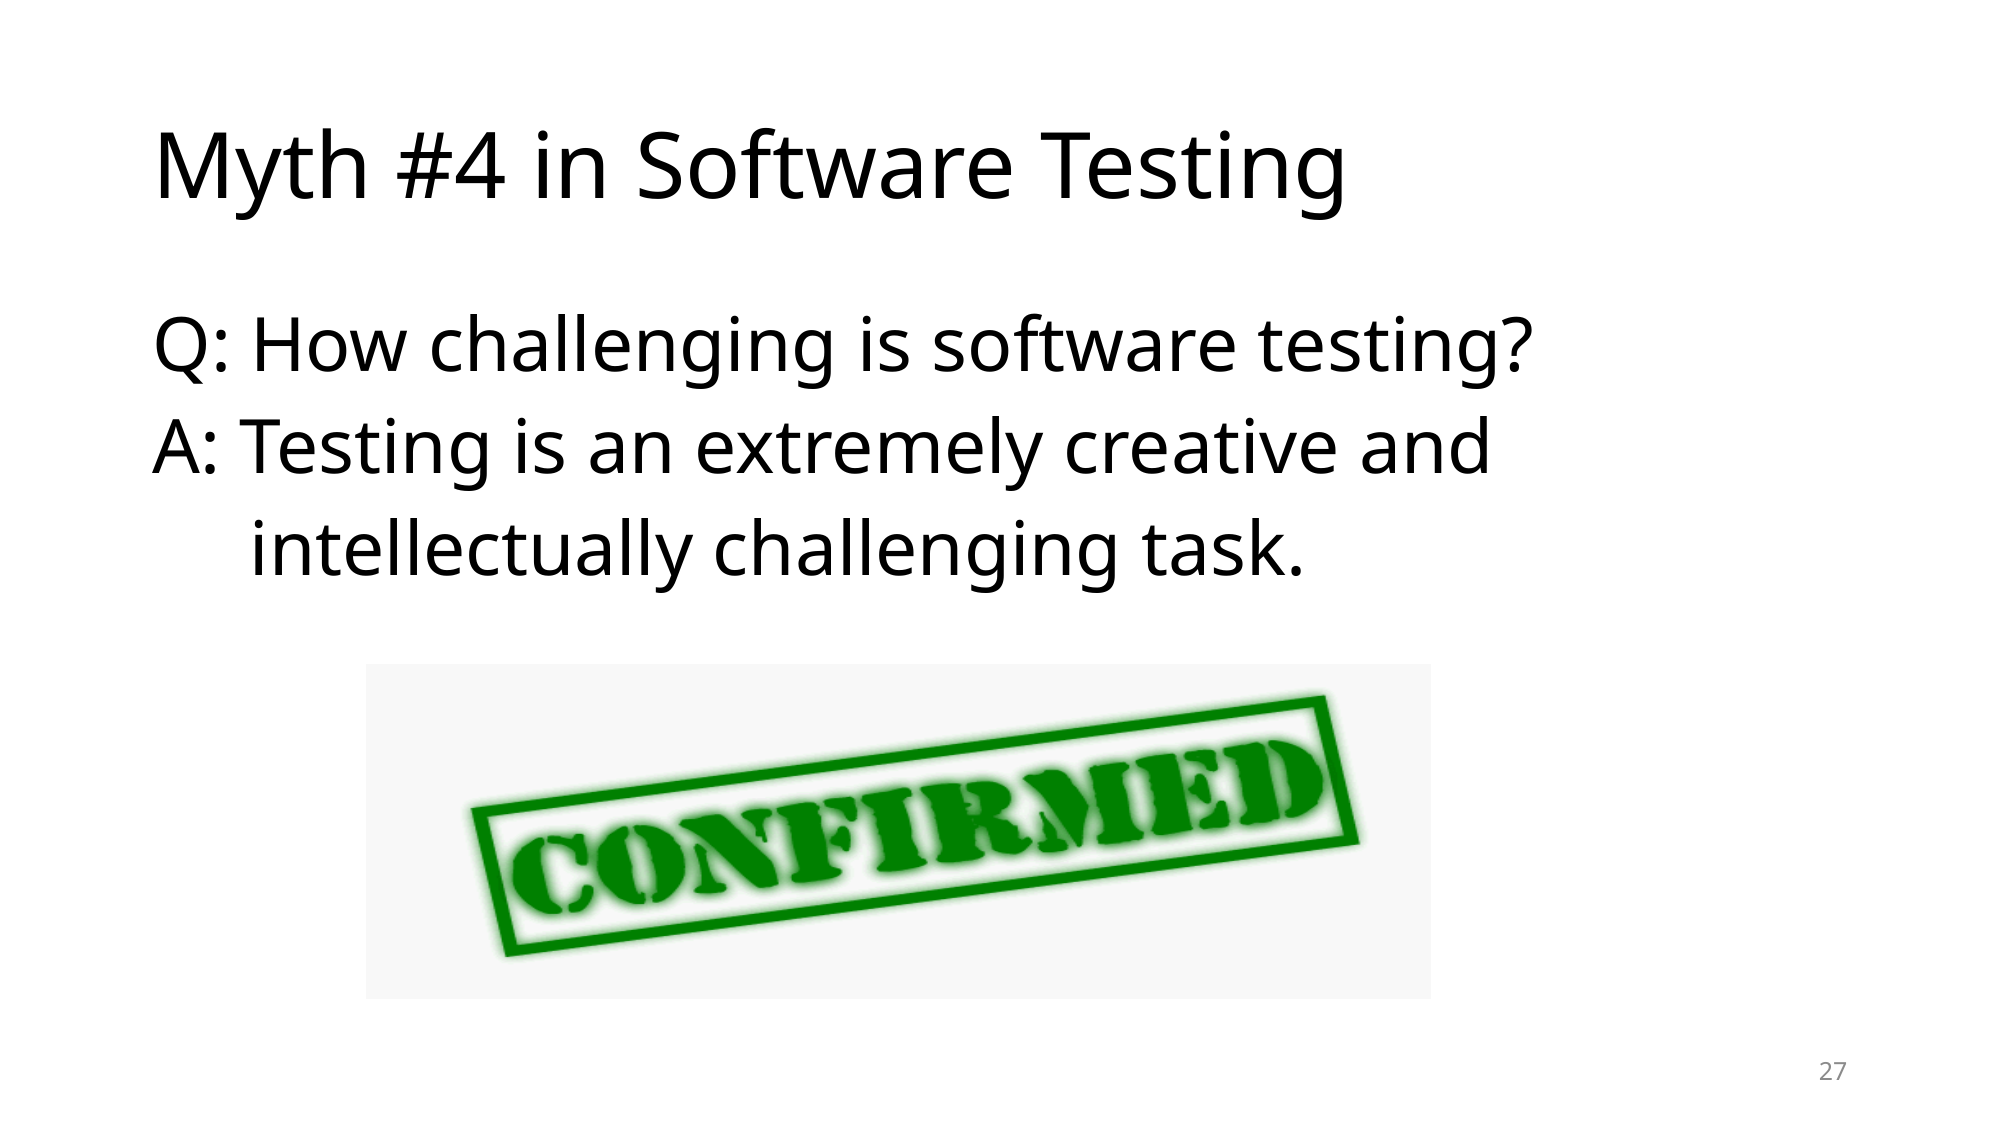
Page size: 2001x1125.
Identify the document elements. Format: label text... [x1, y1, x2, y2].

list Q: How challenging is software testing? A: Testing is an extremely creative and intellectually challenging task. [137, 299, 1863, 1014]
title Myth #4 in Software Testing [137, 59, 1863, 278]
slide_number 27 [1412, 1042, 1863, 1103]
picture [366, 664, 1431, 999]
